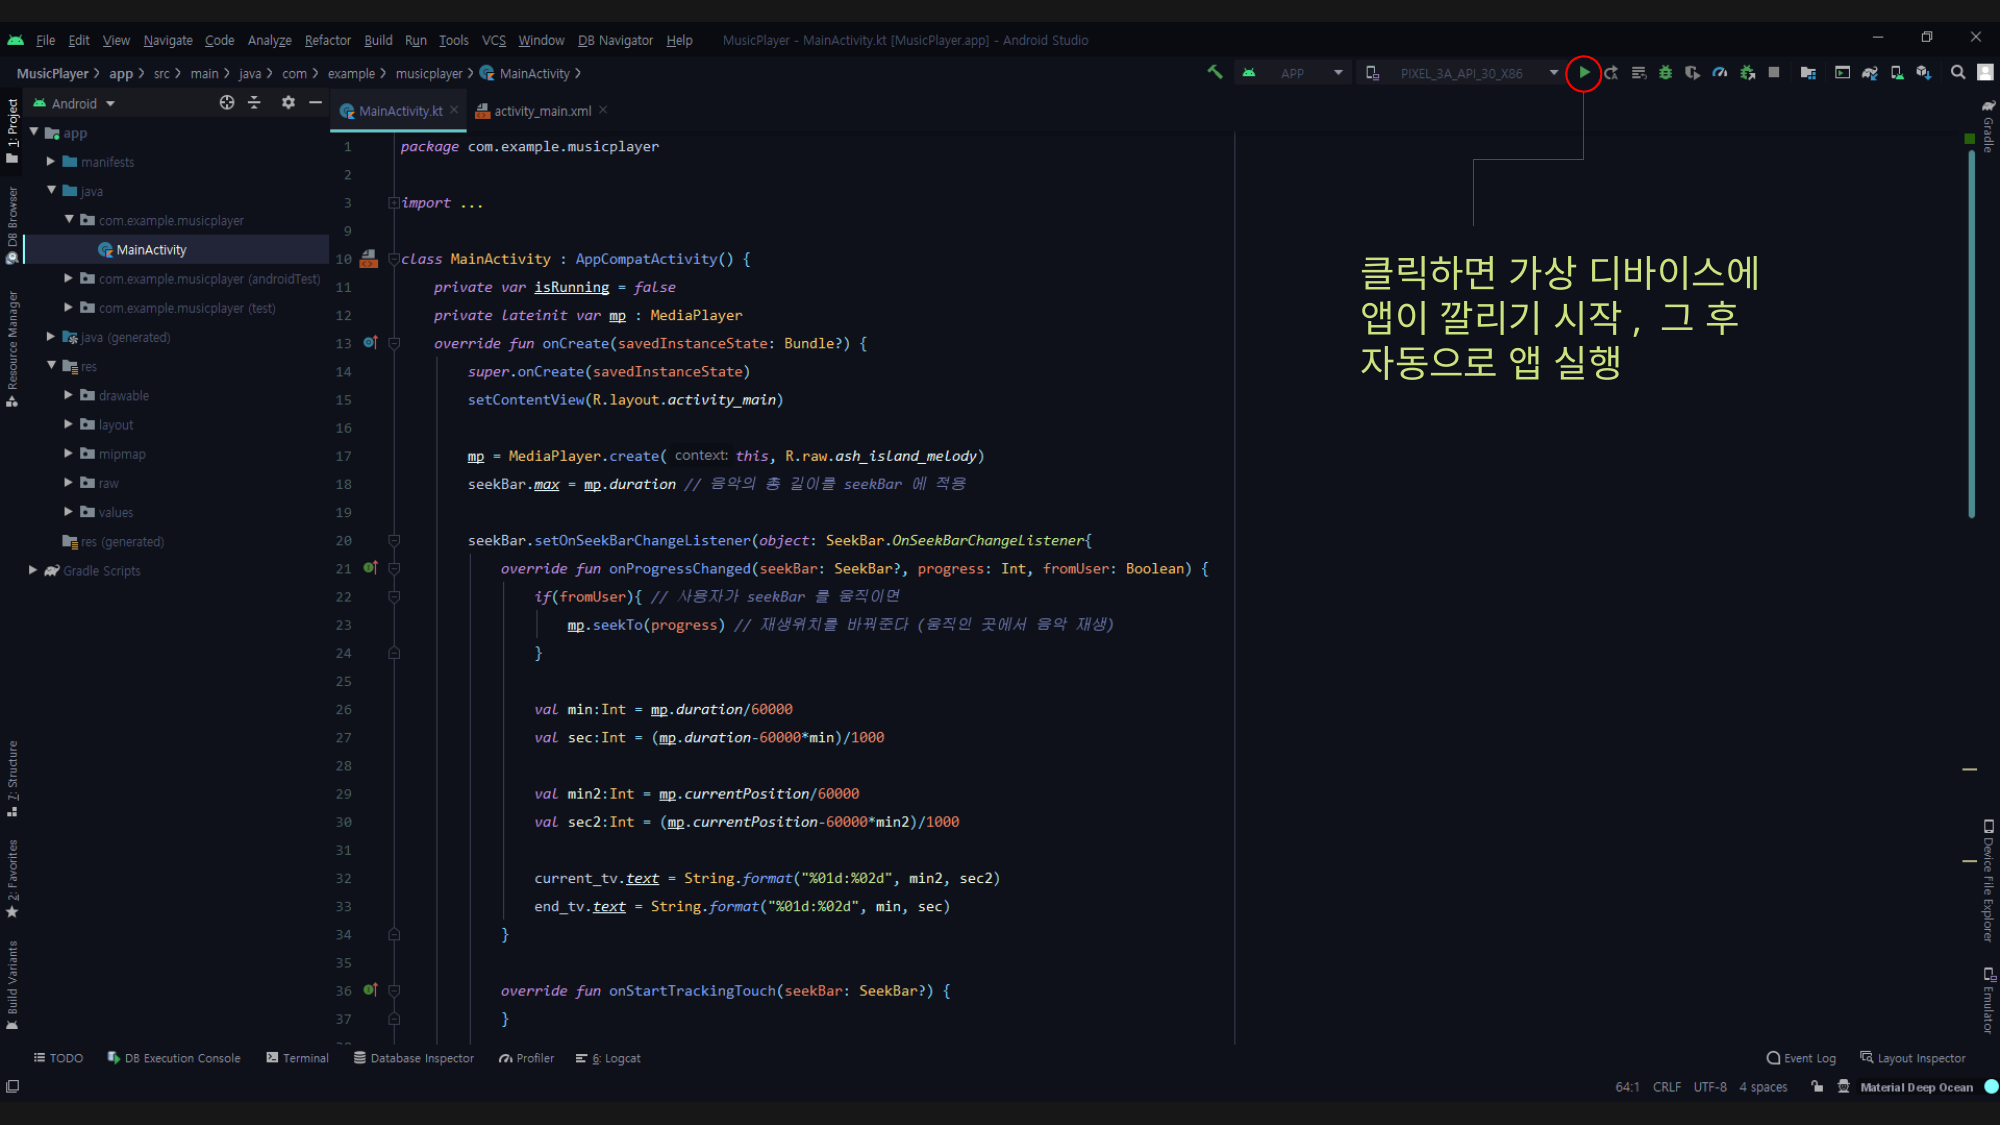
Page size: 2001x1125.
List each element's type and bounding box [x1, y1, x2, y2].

text_box [1461, 104, 1596, 214]
picture [0, 22, 2000, 1103]
